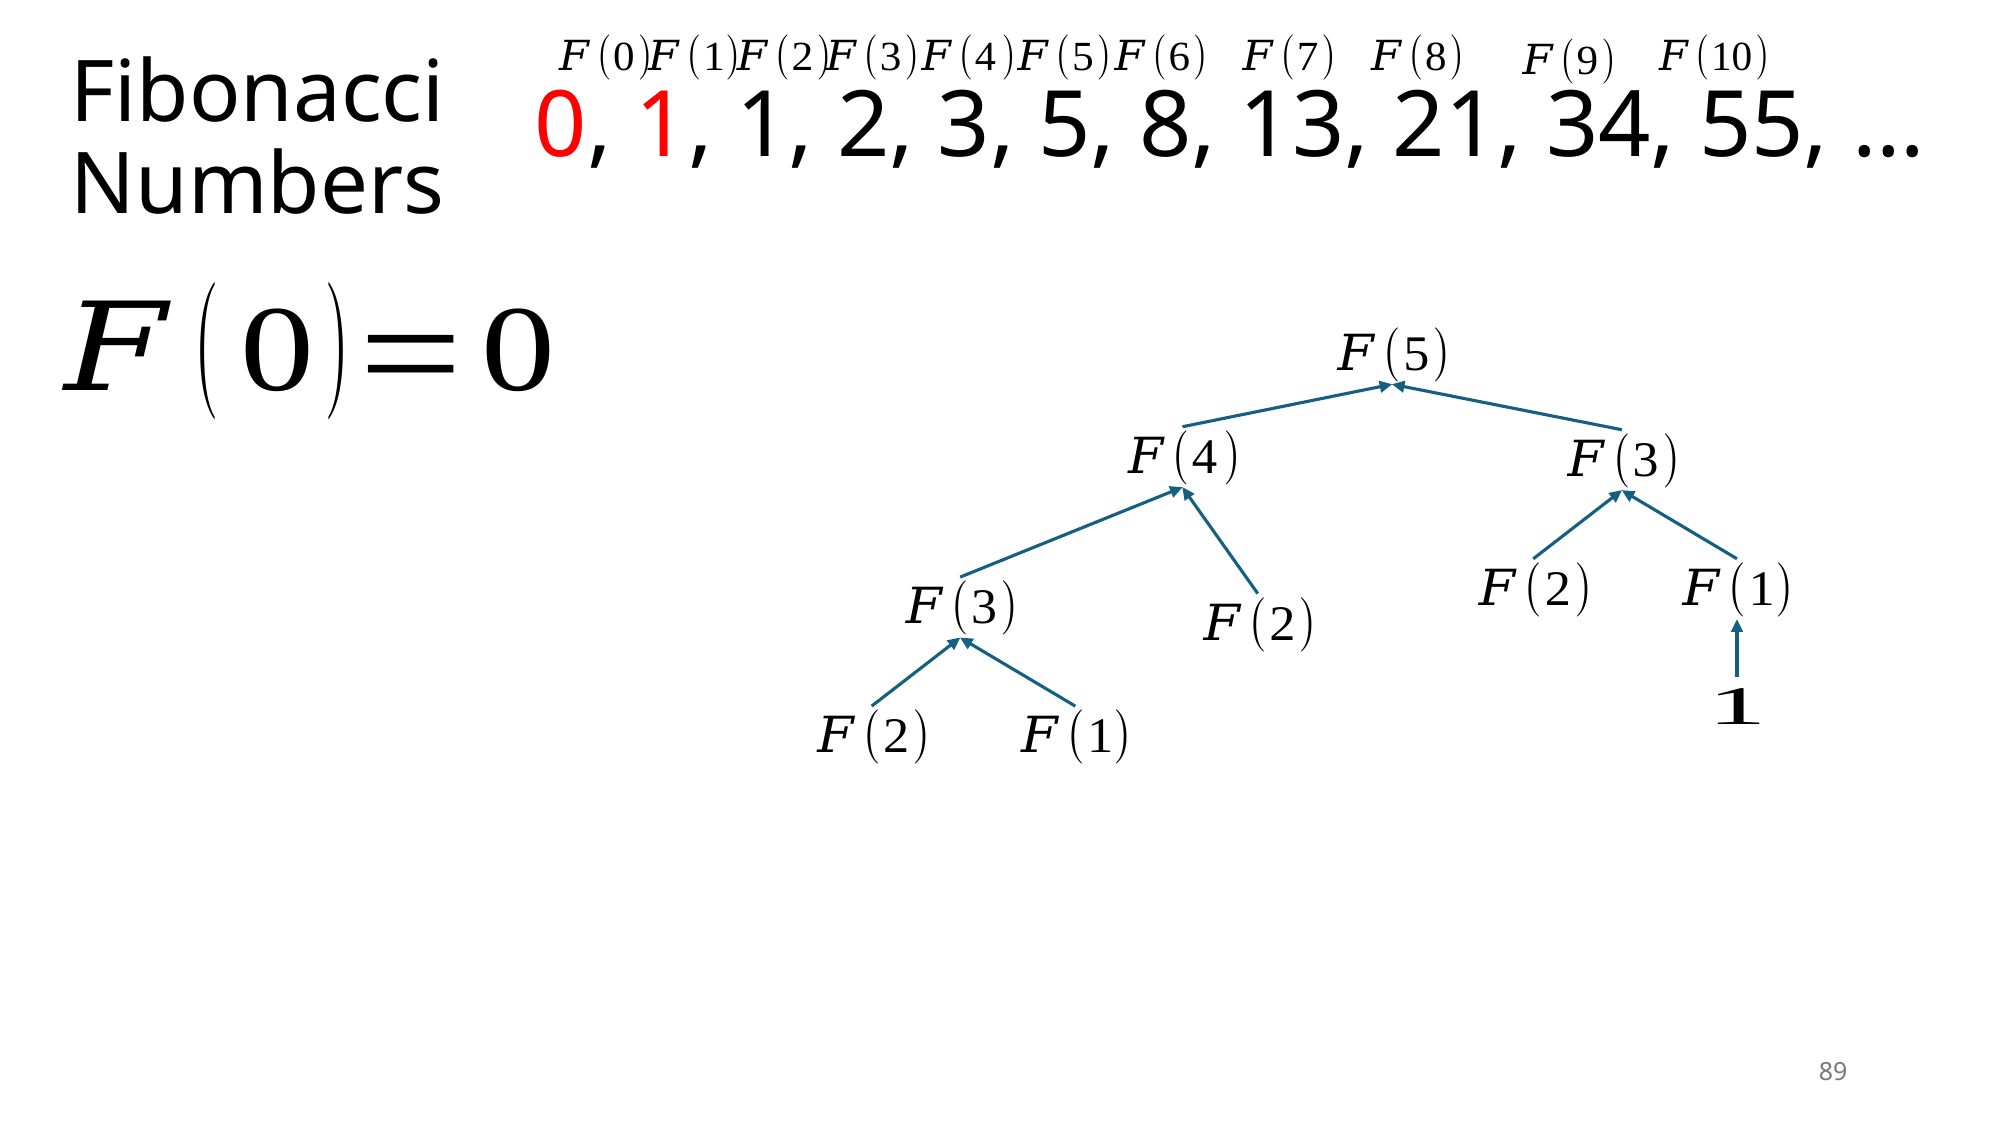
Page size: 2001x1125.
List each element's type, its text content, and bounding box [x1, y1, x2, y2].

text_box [871, 637, 959, 707]
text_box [959, 637, 1076, 707]
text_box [959, 486, 1181, 578]
title Fibonacci Numbers [55, 31, 462, 249]
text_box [555, 30, 1905, 185]
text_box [1391, 383, 1623, 431]
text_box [1181, 383, 1391, 428]
slide_number 89 [1412, 1042, 1863, 1103]
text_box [1532, 489, 1621, 560]
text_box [1621, 489, 1738, 560]
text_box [1181, 486, 1259, 595]
